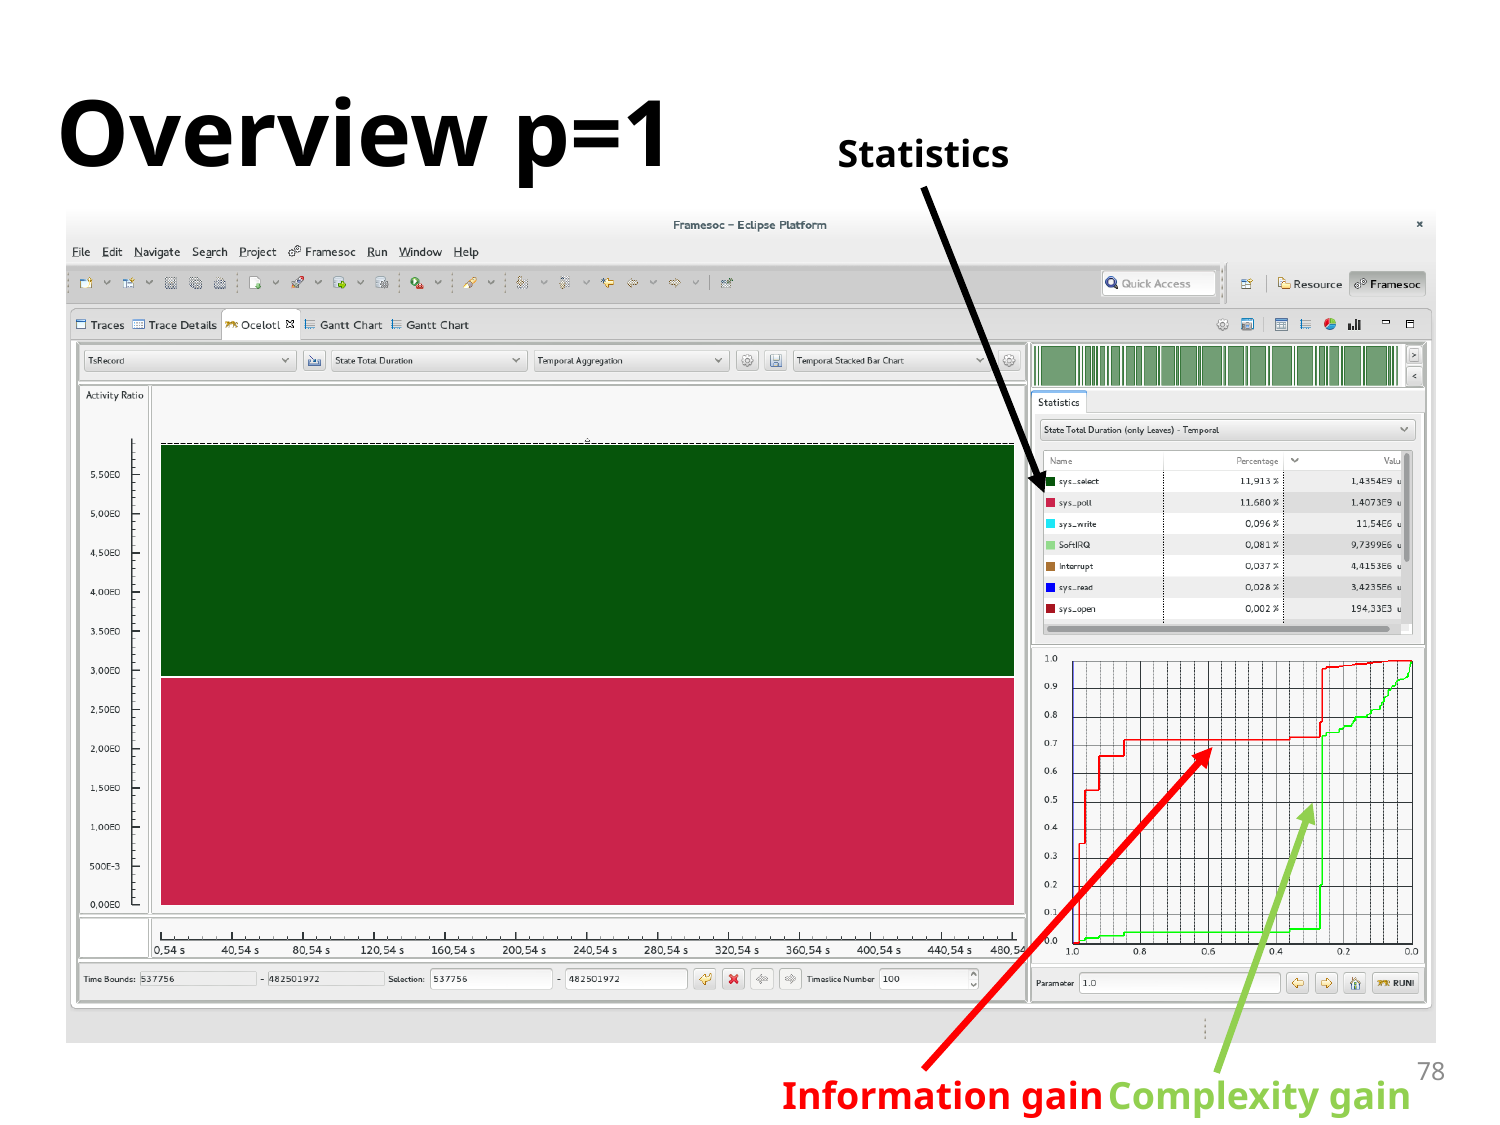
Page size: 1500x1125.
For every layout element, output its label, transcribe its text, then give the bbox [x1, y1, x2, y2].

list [66, 208, 1436, 1043]
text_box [923, 187, 1045, 494]
title Overview p=1 [41, 59, 1461, 215]
text_box Information gain [767, 1064, 1093, 1125]
text_box Complexity gain [1093, 1064, 1427, 1125]
slide_number 78 [1313, 1042, 1461, 1103]
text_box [923, 747, 1213, 1070]
text_box Statistics [822, 122, 1025, 183]
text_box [1216, 802, 1313, 1073]
